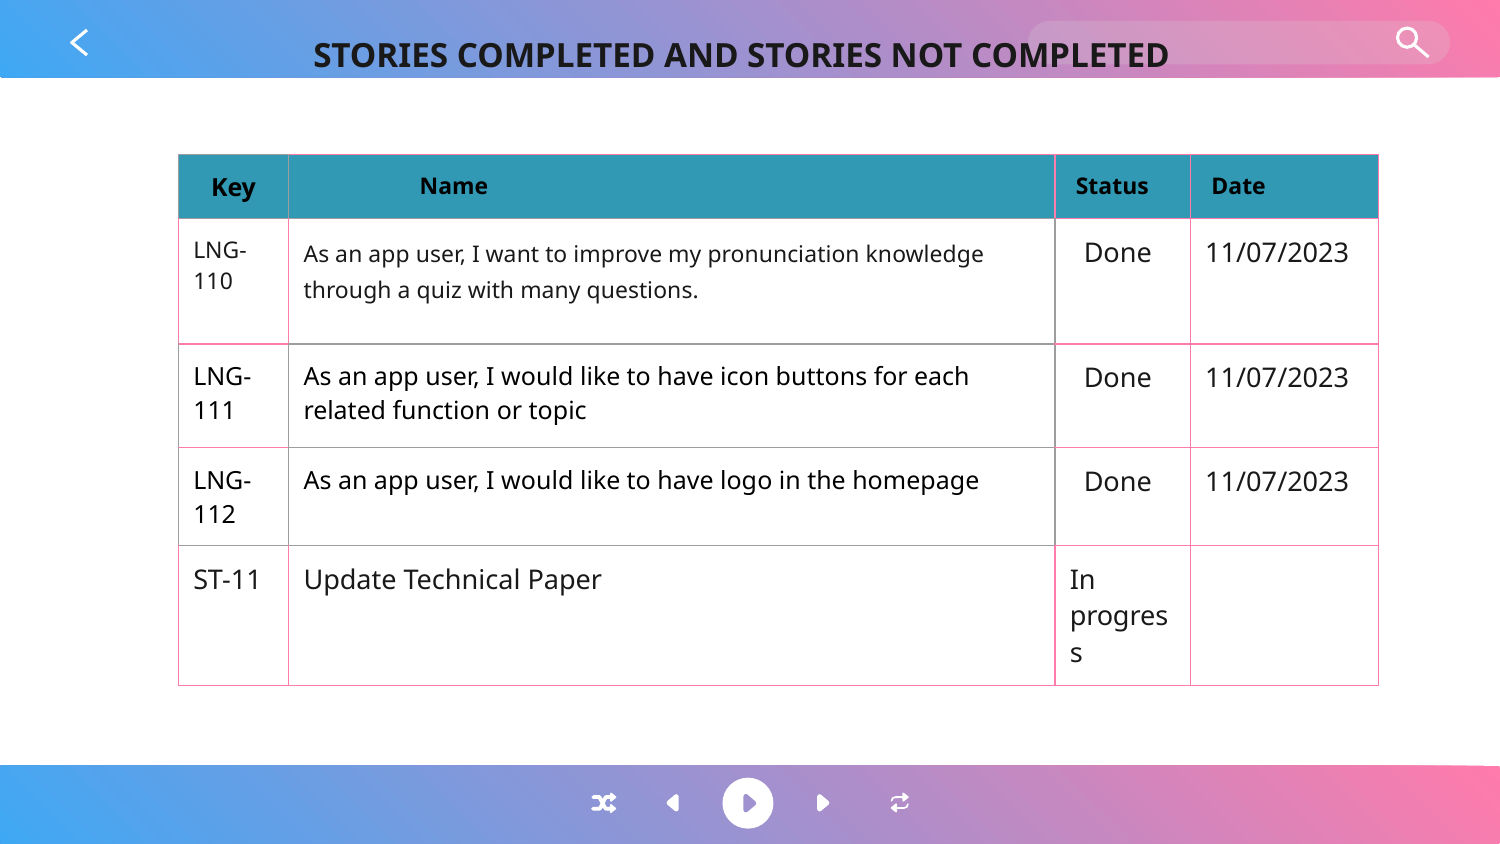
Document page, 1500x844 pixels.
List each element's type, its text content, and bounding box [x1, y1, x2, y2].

title STORIES COMPLETED AND STORIES NOT COMPLETED [0, 18, 1500, 113]
table_cell 11/07/2023 [1191, 448, 1378, 545]
table_header Key [179, 155, 288, 218]
table_header Date [1191, 155, 1378, 218]
table_cell LNG-111 [179, 345, 288, 447]
table_cell [1191, 546, 1378, 685]
table_cell As an app user, I would like to have icon buttons for each related function or topic [289, 345, 1054, 447]
table_cell In progress [1056, 546, 1190, 685]
table_cell As an app user, I would like to have logo in the homepage [289, 448, 1054, 545]
table_header Status [1056, 155, 1190, 218]
table_cell LNG-110 [179, 219, 288, 343]
table_cell ST-11 [179, 546, 288, 685]
table_cell As an app user, I want to improve my pronunciation knowledge through a quiz with many questions. [289, 219, 1054, 343]
table_cell Done [1056, 345, 1190, 447]
table_cell Done [1056, 448, 1190, 545]
table_cell LNG-112 [179, 448, 288, 545]
table_cell 11/07/2023 [1191, 345, 1378, 447]
table_cell Done [1056, 219, 1190, 343]
table_cell 11/07/2023 [1191, 219, 1378, 343]
table_cell Update Technical Paper [289, 546, 1054, 685]
table_header Name [289, 155, 1054, 218]
